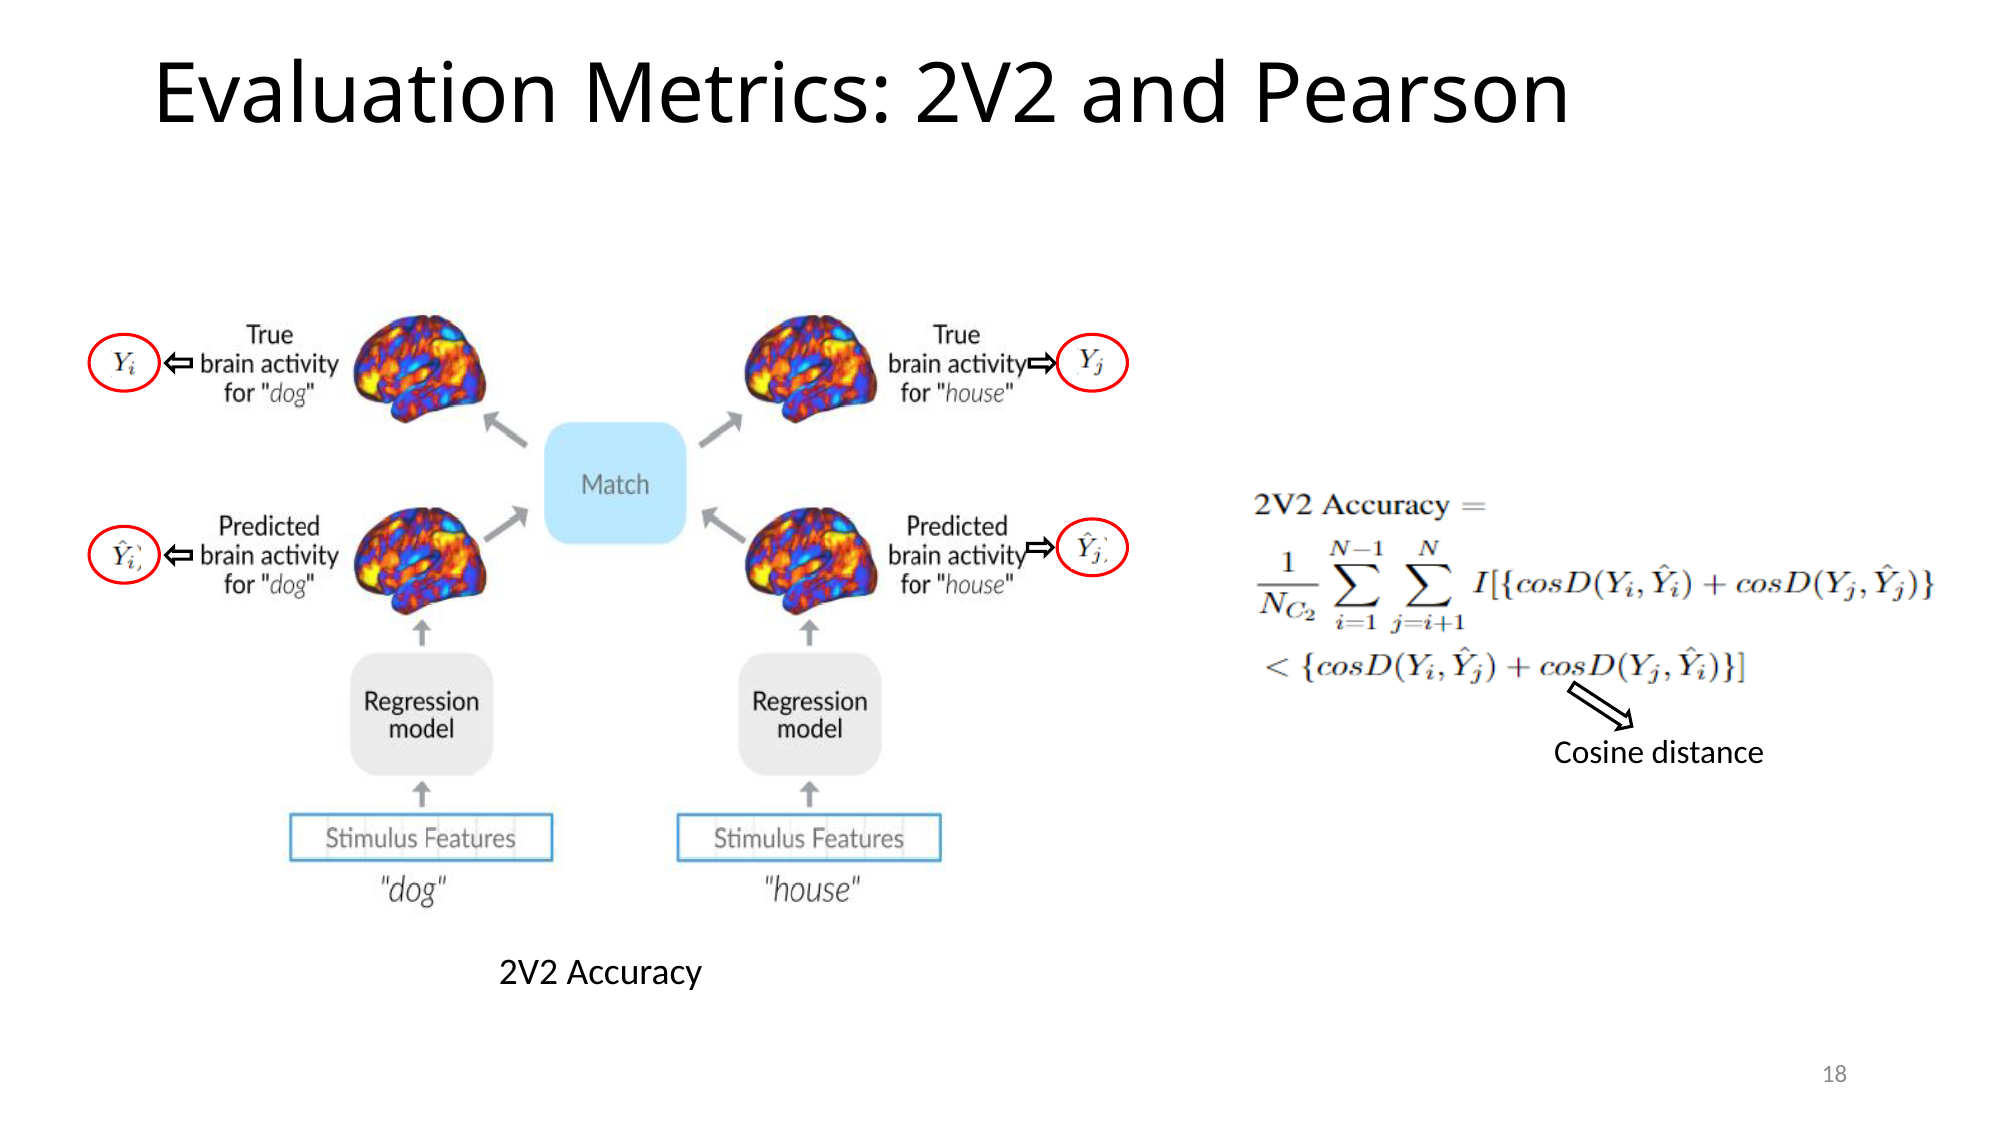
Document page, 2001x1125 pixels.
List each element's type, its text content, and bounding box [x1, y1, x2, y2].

text_box [88, 333, 161, 393]
text_box 2V2 Accuracy [484, 940, 734, 1000]
text_box [1034, 537, 1055, 558]
slide_number 18 [1412, 1042, 1863, 1103]
picture [1077, 343, 1107, 382]
text_box [1034, 352, 1057, 374]
picture [111, 345, 138, 381]
picture [1240, 476, 1944, 690]
text_box [164, 544, 184, 566]
text_box [1056, 517, 1129, 577]
picture [107, 534, 141, 575]
text_box [1567, 690, 1632, 722]
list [184, 294, 1034, 915]
picture [1071, 526, 1107, 569]
text_box [88, 525, 161, 585]
text_box [1056, 333, 1129, 393]
text_box Cosine distance [1539, 722, 1789, 778]
title Evaluation Metrics: 2V2 and Pearson [137, 20, 1863, 171]
text_box [164, 352, 184, 374]
